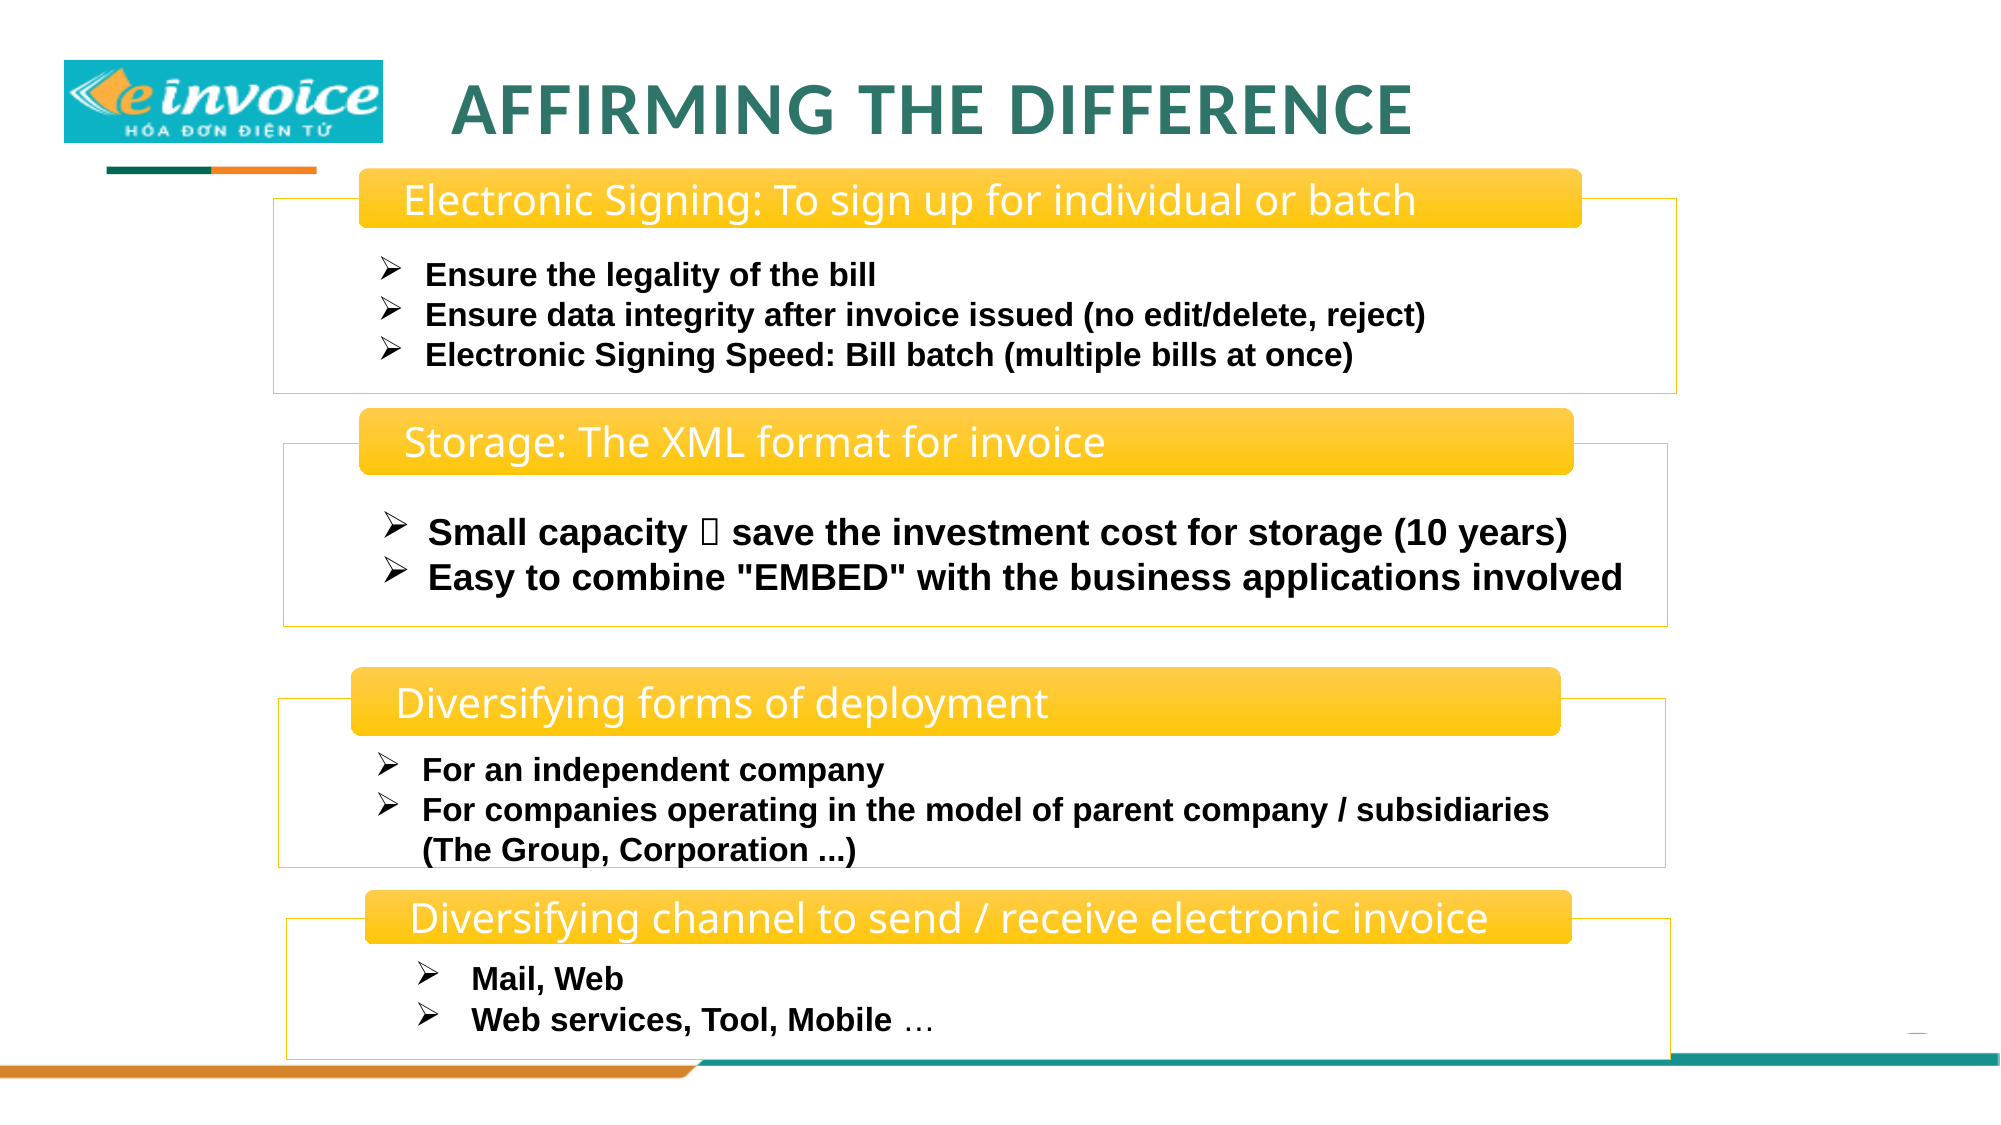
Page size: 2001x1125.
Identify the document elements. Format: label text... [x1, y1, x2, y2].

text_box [273, 168, 1677, 394]
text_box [283, 407, 1668, 627]
picture [64, 60, 383, 144]
picture [1671, 1034, 2000, 1100]
picture [0, 1034, 286, 1100]
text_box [278, 667, 1666, 878]
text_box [286, 889, 1671, 1100]
list AFFIRMING THE DIFFERENCE [451, 69, 2000, 120]
